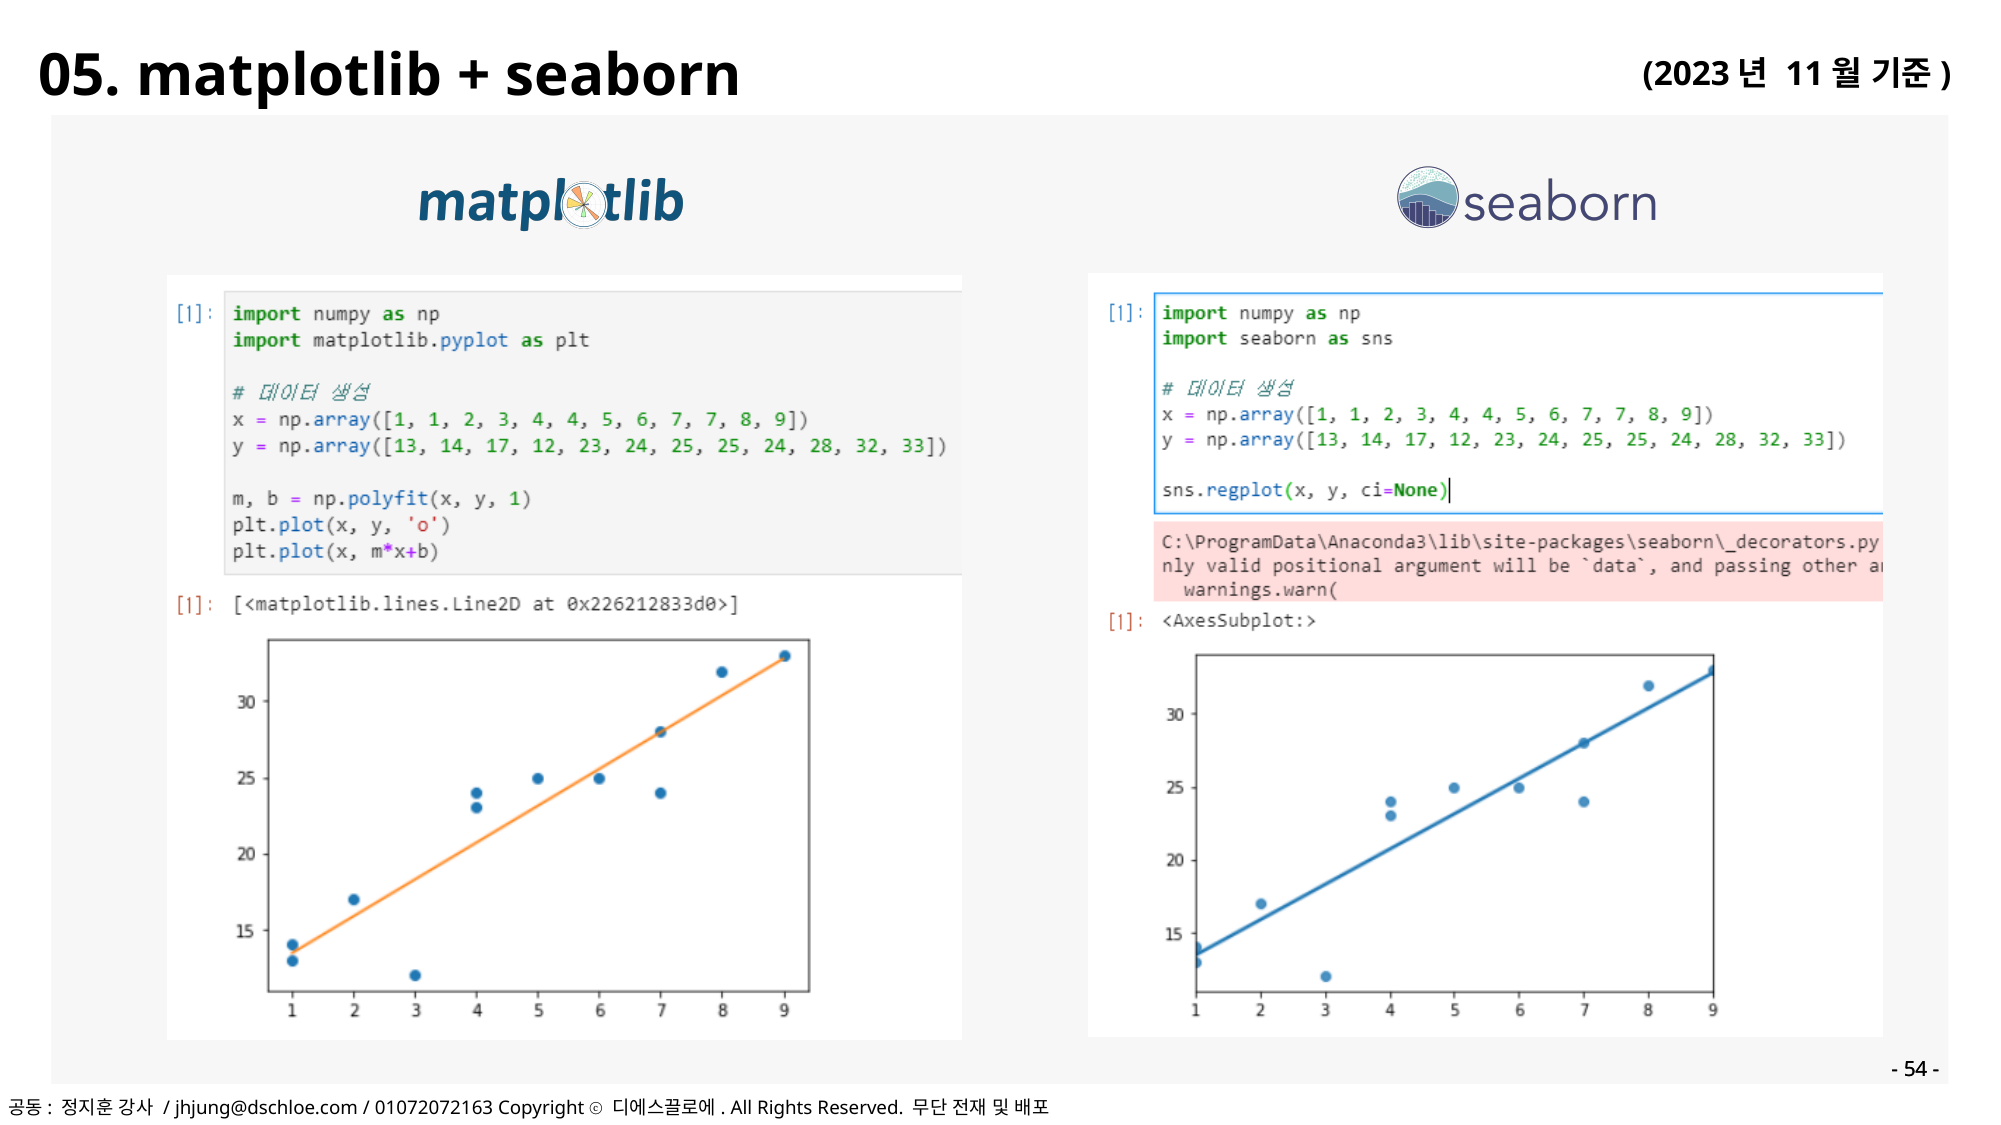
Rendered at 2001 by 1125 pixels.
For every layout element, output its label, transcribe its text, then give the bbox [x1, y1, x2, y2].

picture [167, 275, 962, 1040]
picture [1088, 273, 1883, 1037]
text_box 05. matplotlib + seaborn [23, 30, 758, 115]
slide_number - 54 - [1504, 1039, 1955, 1100]
picture [1392, 161, 1663, 239]
picture [408, 168, 698, 238]
